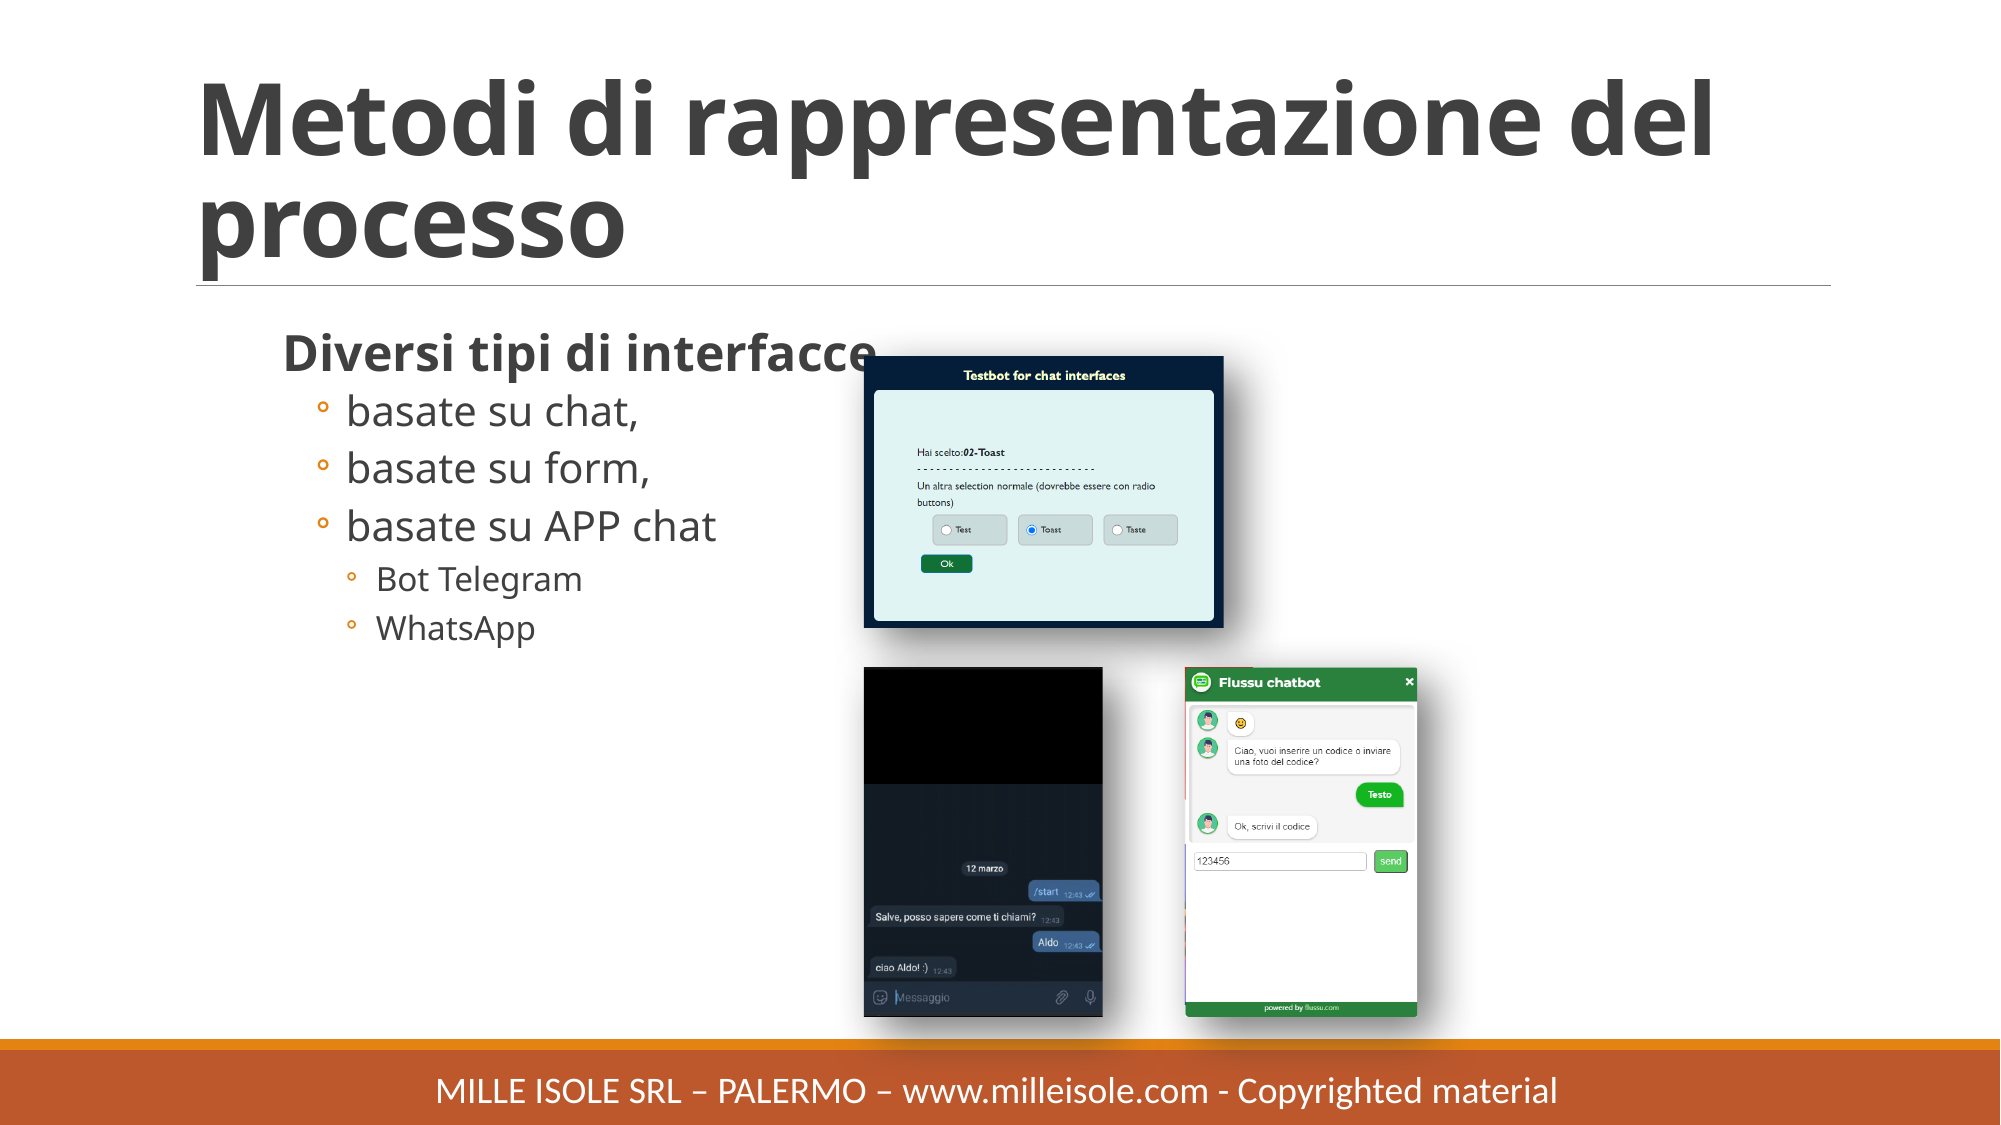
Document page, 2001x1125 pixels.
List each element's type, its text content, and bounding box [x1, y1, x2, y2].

title Metodi di rappresentazione del processo [180, 47, 1830, 285]
picture [1184, 666, 1418, 1017]
list Diversi tipi di interfacce basate su chat, basate su form, basate su APP chat Bot Telegram WhatsApp [282, 320, 1933, 981]
picture [863, 355, 1225, 628]
picture [863, 666, 1104, 1017]
